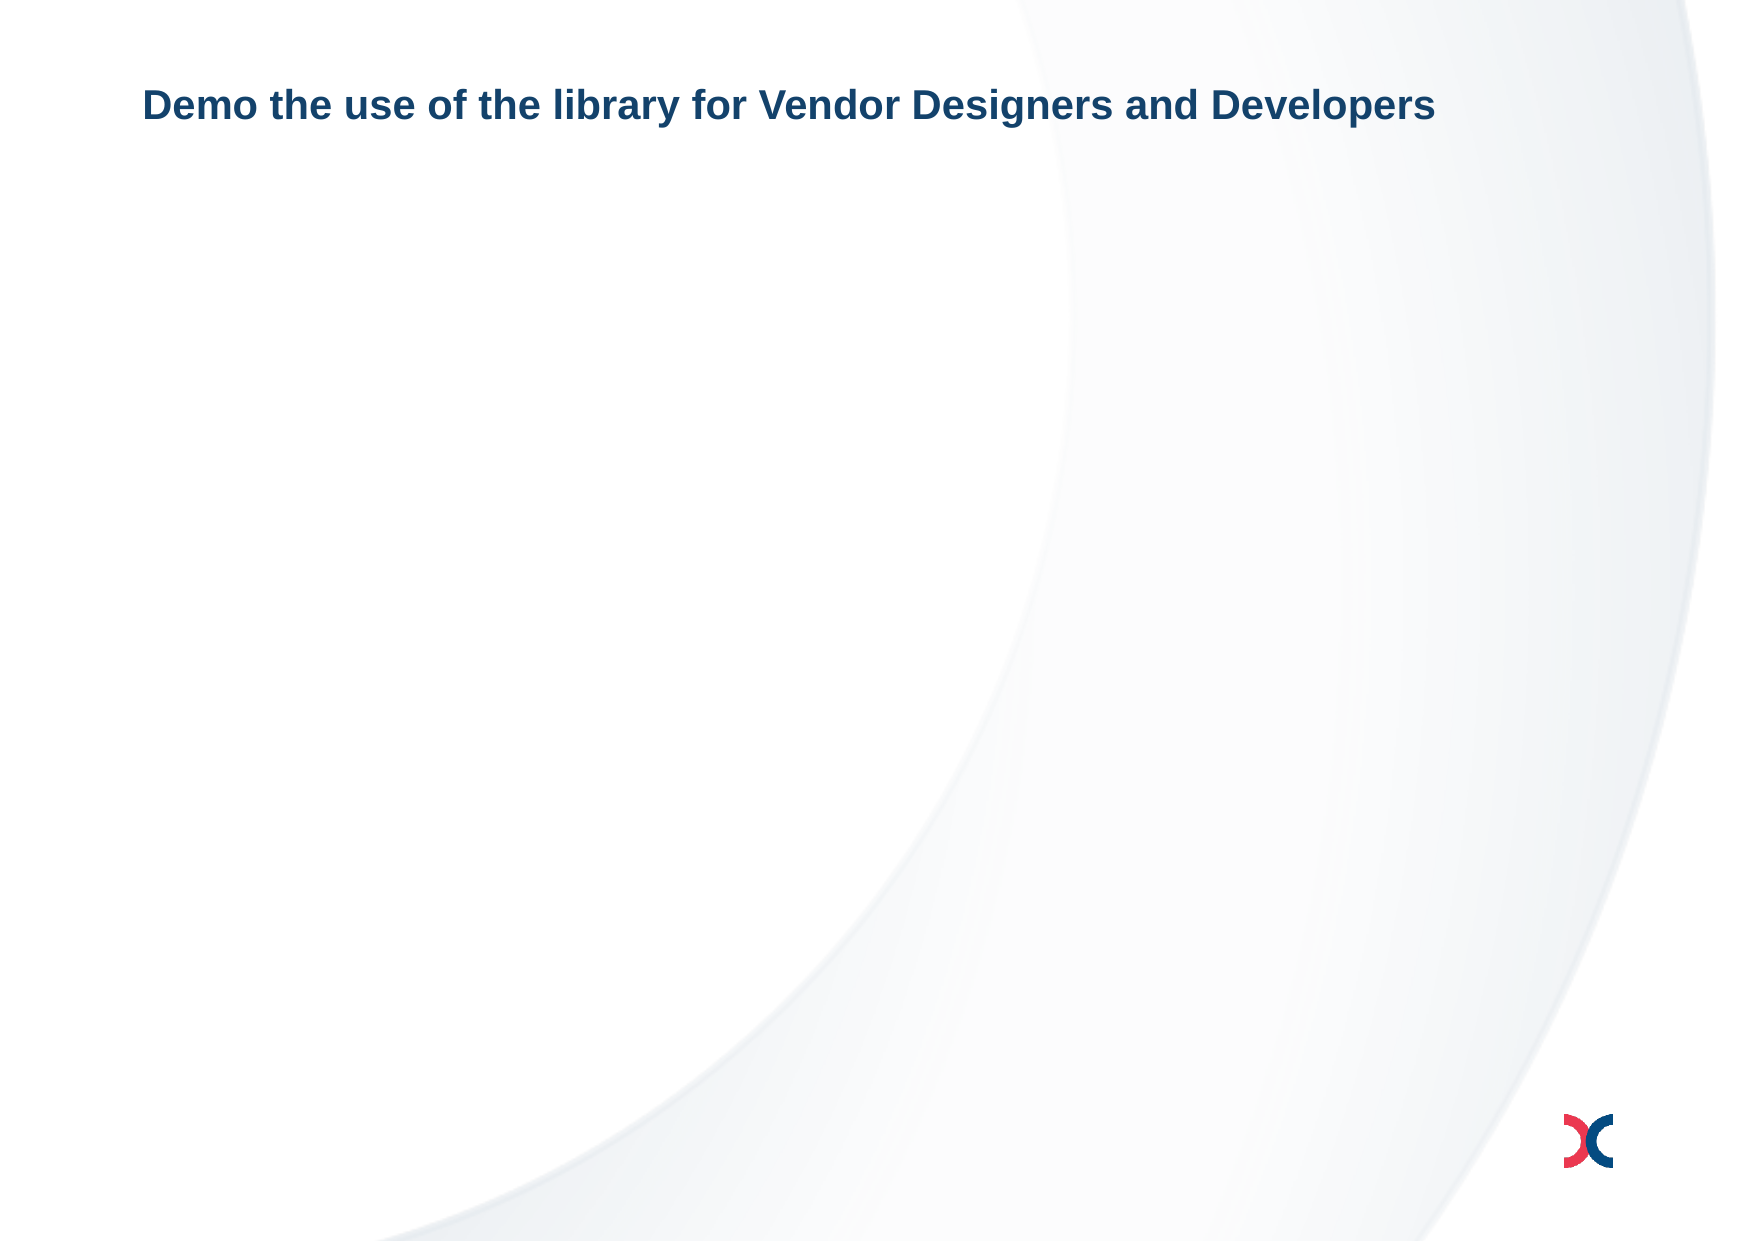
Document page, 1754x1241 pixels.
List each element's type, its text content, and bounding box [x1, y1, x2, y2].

picture [1564, 1114, 1613, 1168]
title Demo the use of the library for Vendor Designers and Developers [142, 72, 1612, 212]
